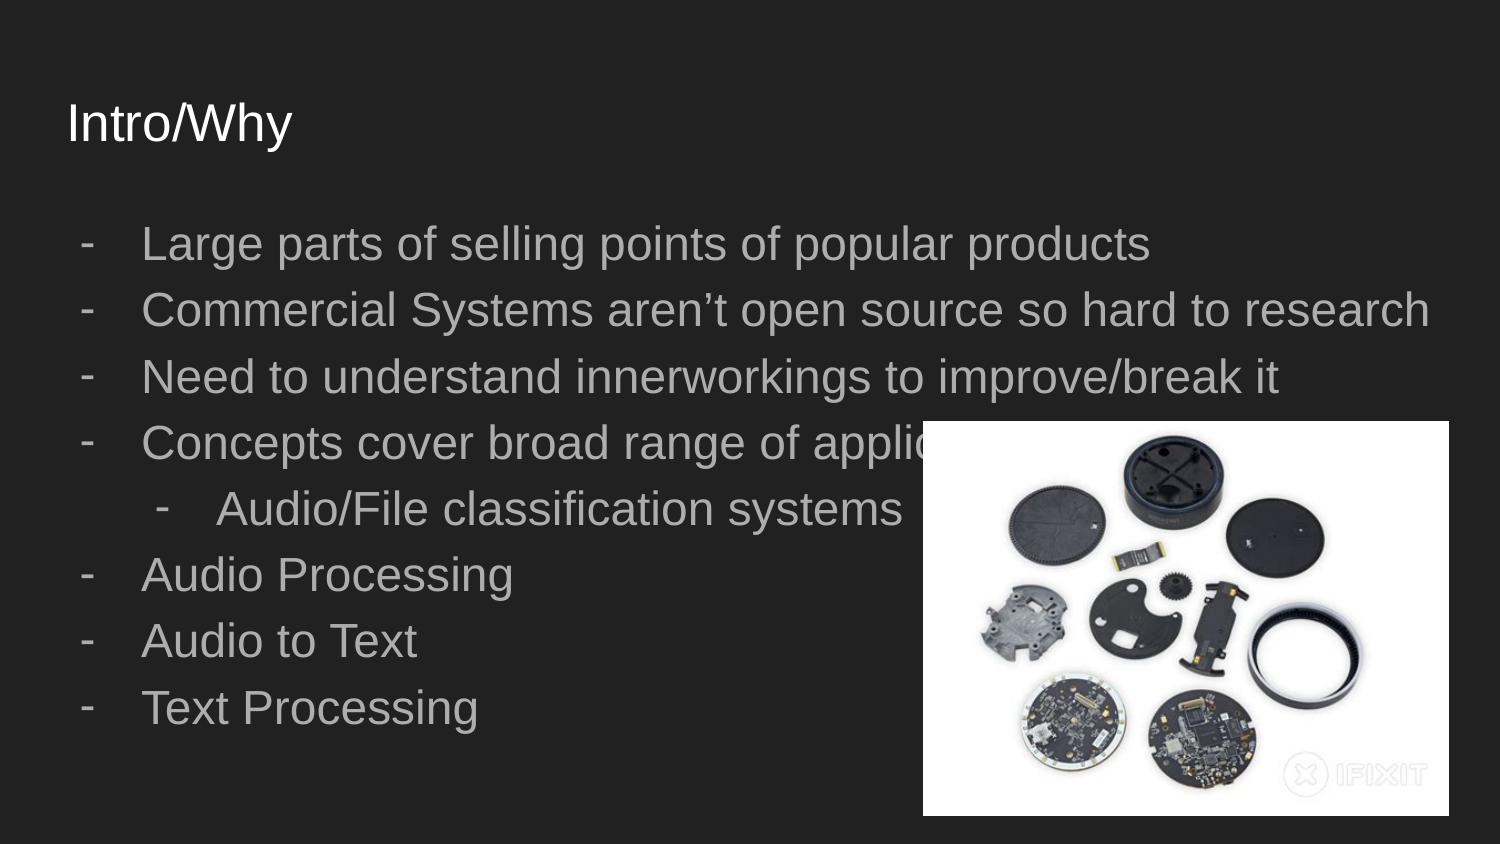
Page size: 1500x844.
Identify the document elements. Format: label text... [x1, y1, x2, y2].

picture [923, 421, 1450, 816]
title Intro/Why [51, 72, 1449, 167]
list Large parts of selling points of popular products Commercial Systems aren’t open source so hard to research Need to understand innerworkings to improve/break it Concepts cover broad range of applications Audio/File classification systems Audio Processing Audio to Text Text Processing [51, 189, 1449, 750]
